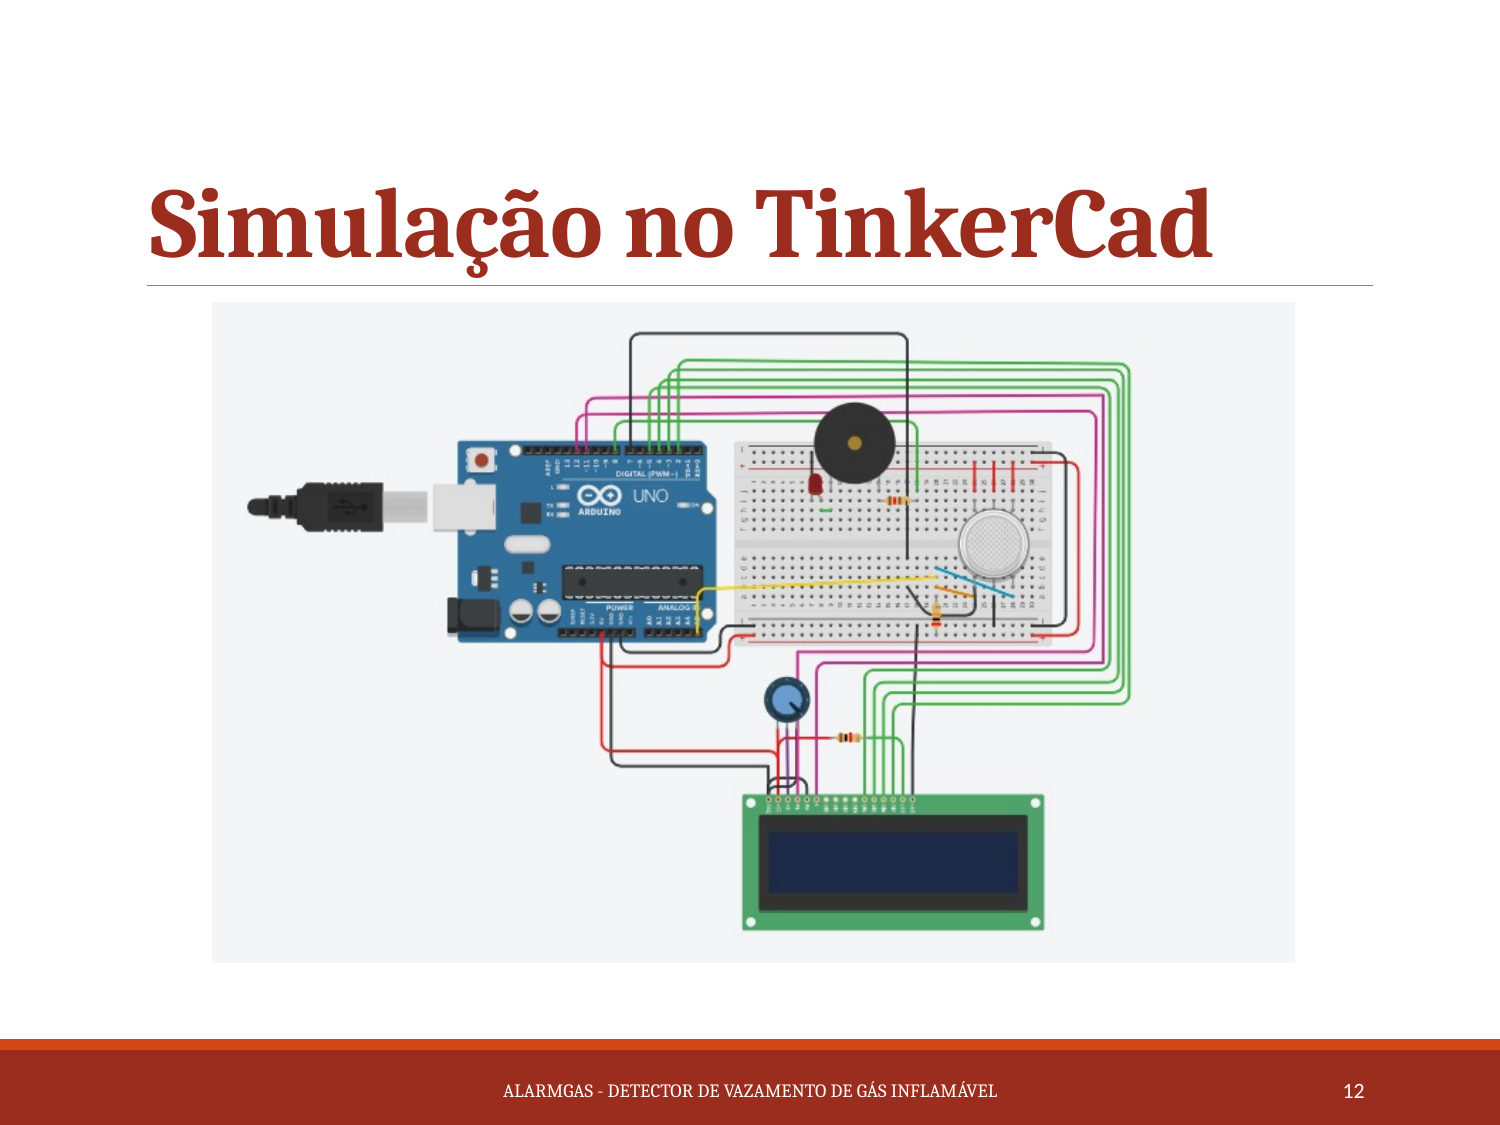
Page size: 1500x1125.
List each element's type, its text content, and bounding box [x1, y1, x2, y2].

footer AlarmGAs - Detector de vazamento de gás inflamável [453, 1059, 1047, 1120]
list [211, 302, 1296, 964]
title Simulação no TinkerCad [135, 47, 1373, 285]
slide_number 12 [1218, 1059, 1380, 1120]
